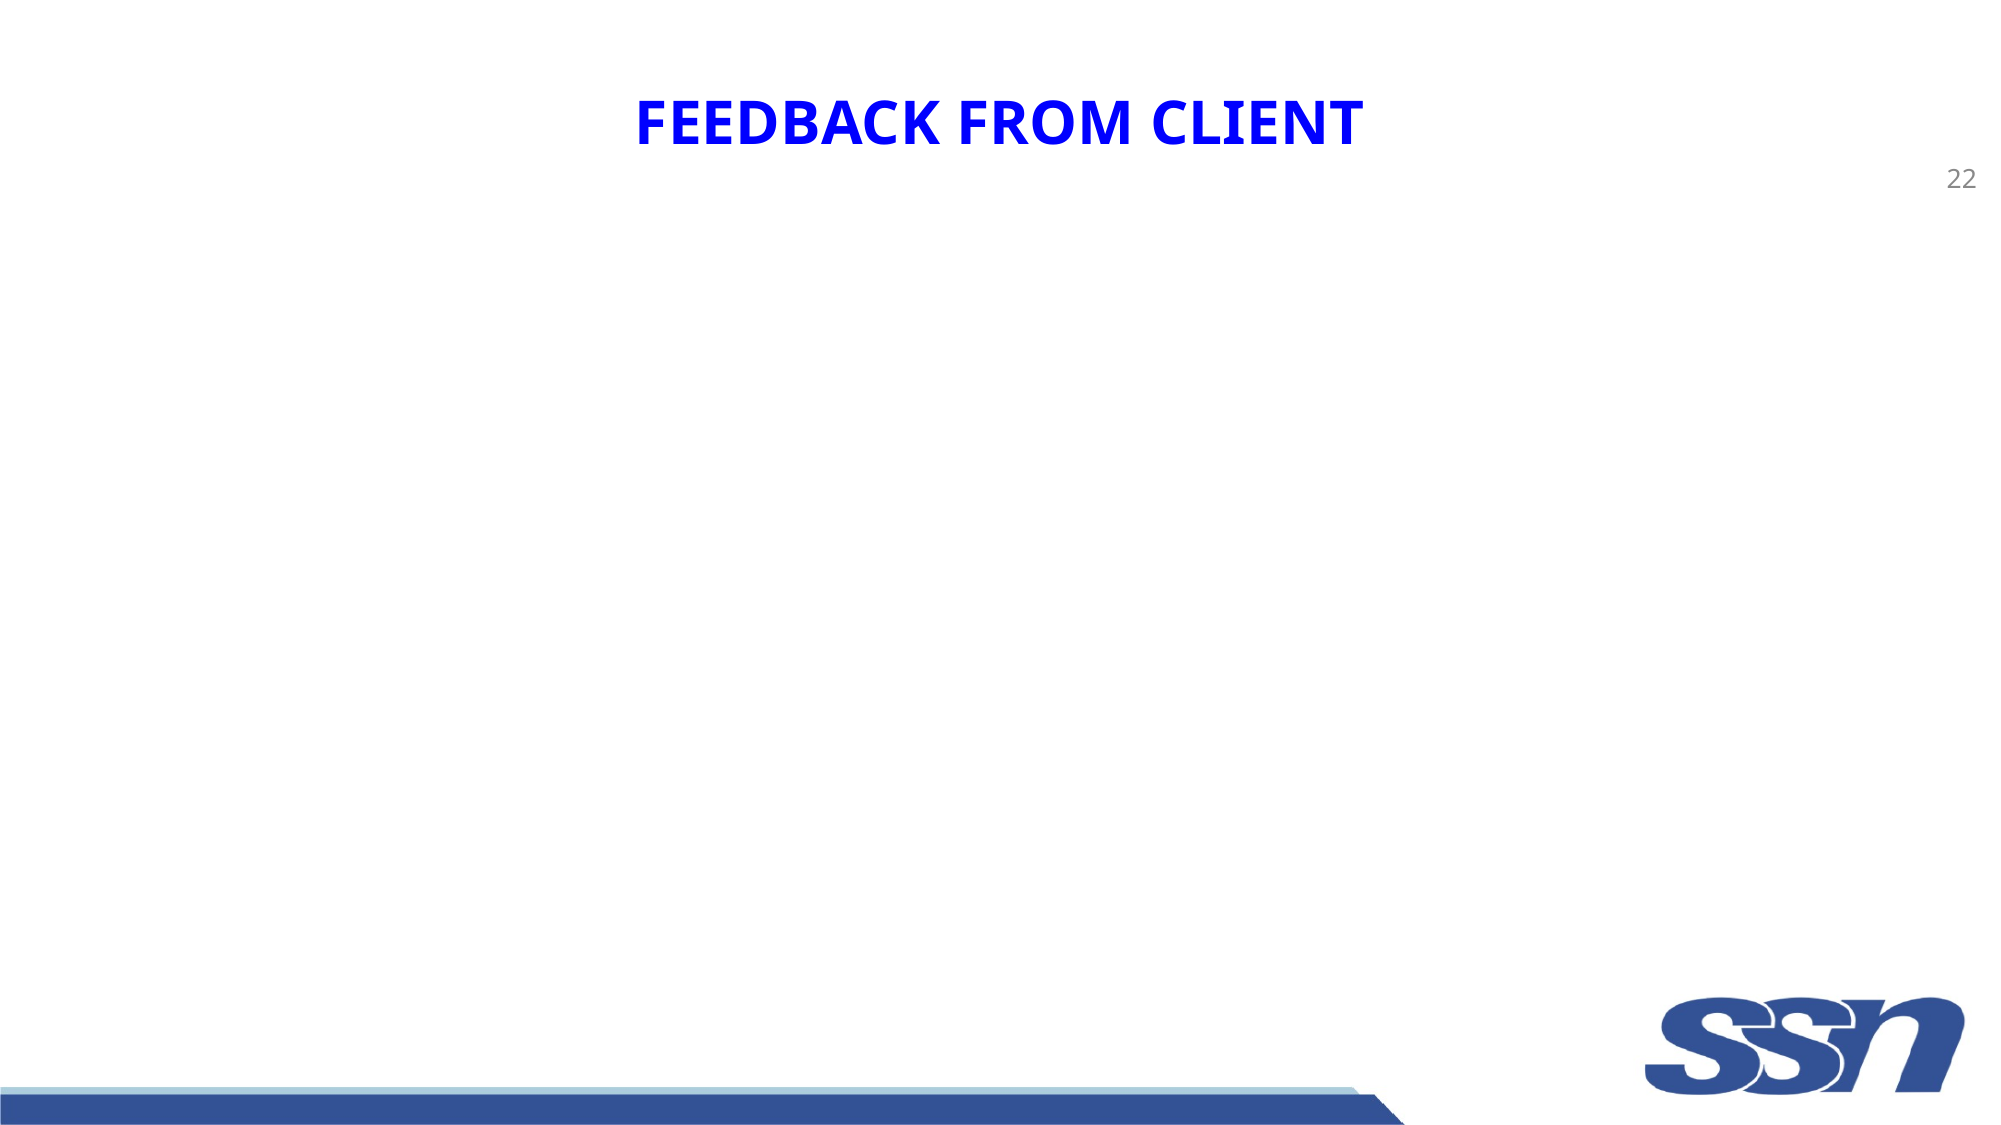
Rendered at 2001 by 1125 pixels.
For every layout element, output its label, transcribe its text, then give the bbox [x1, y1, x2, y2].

picture [1625, 986, 1992, 1125]
picture [0, 962, 1467, 1125]
slide_number 22 [1860, 149, 1995, 211]
title FEEDBACK FROM CLIENT [150, 0, 1850, 242]
